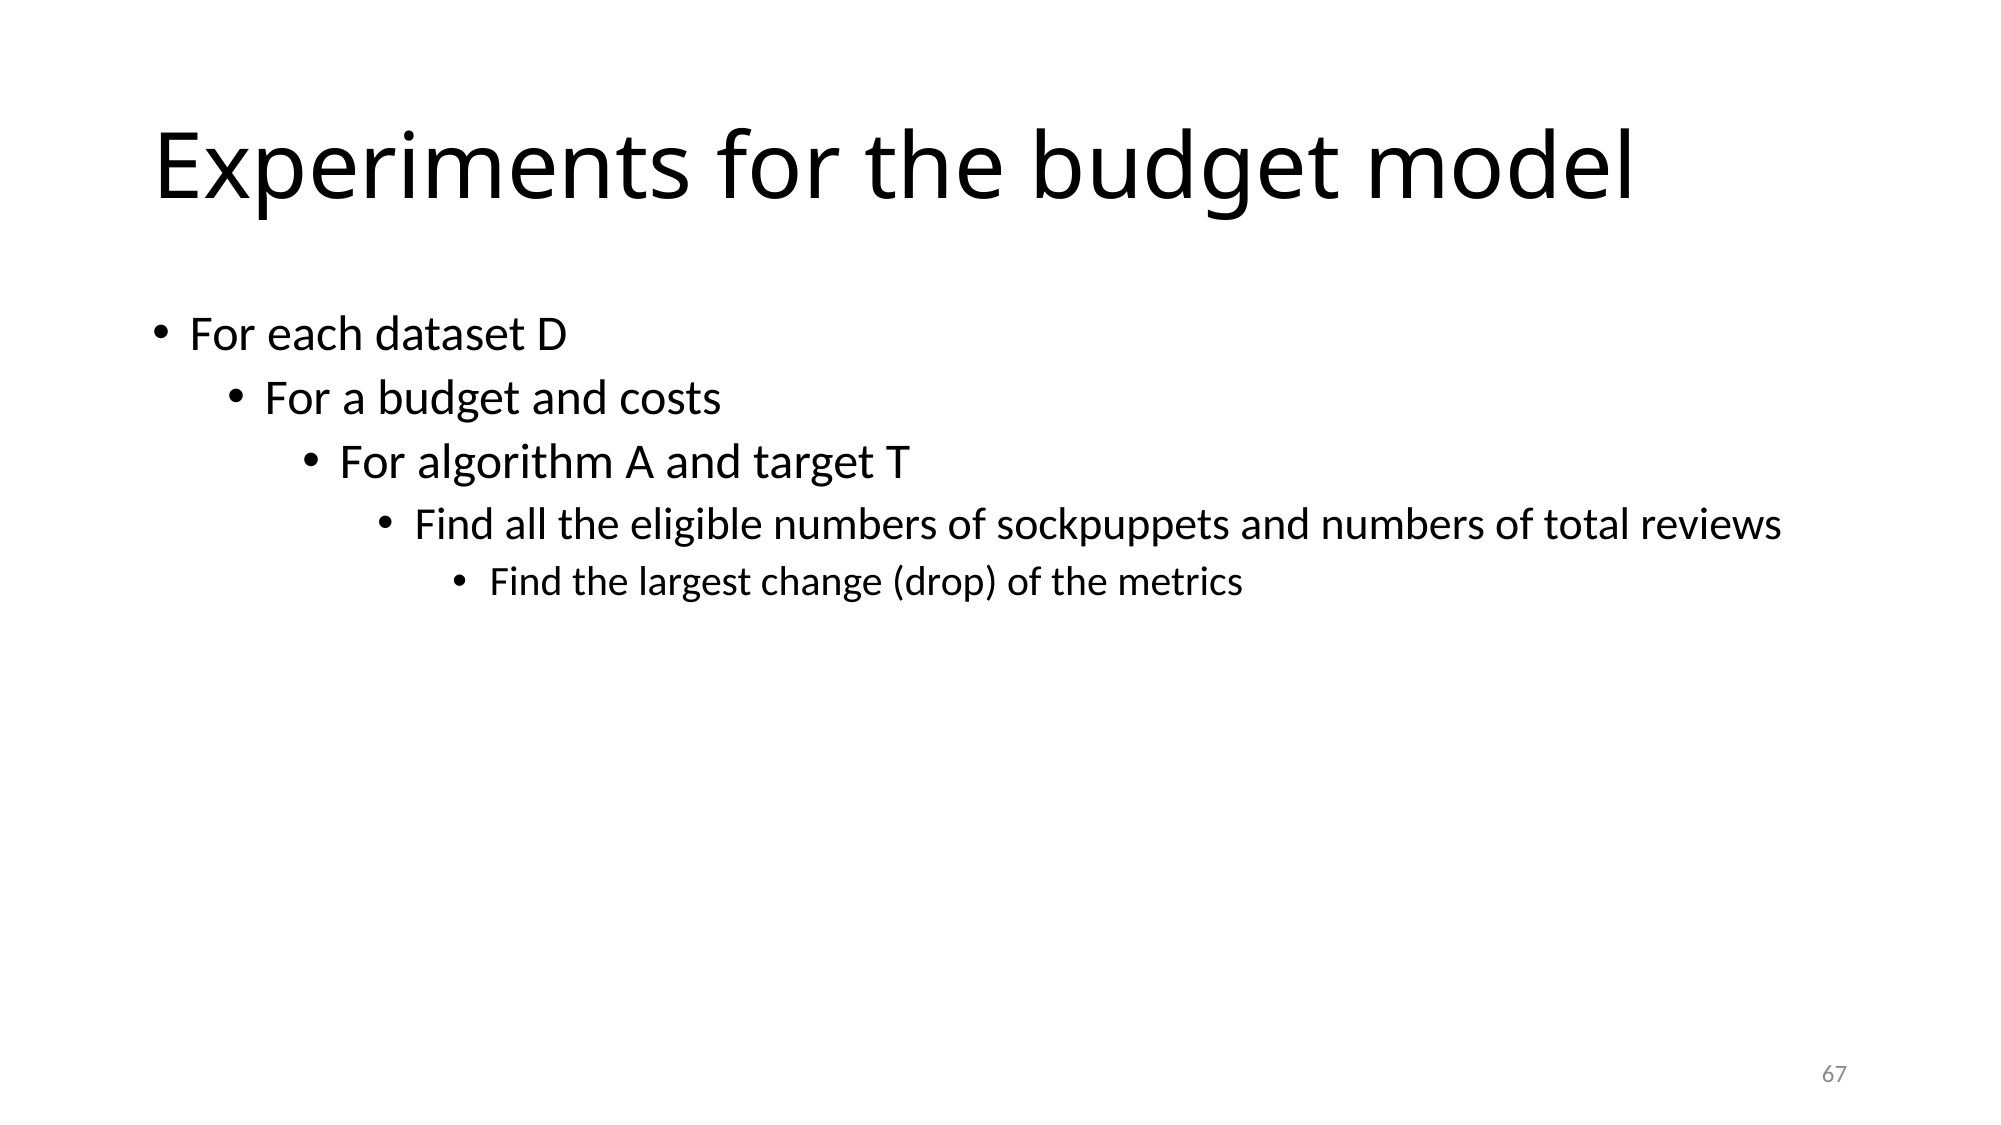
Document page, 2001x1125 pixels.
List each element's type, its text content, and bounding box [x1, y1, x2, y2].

slide_number 67 [1412, 1042, 1863, 1103]
title Experiments for the budget model [137, 59, 1863, 278]
